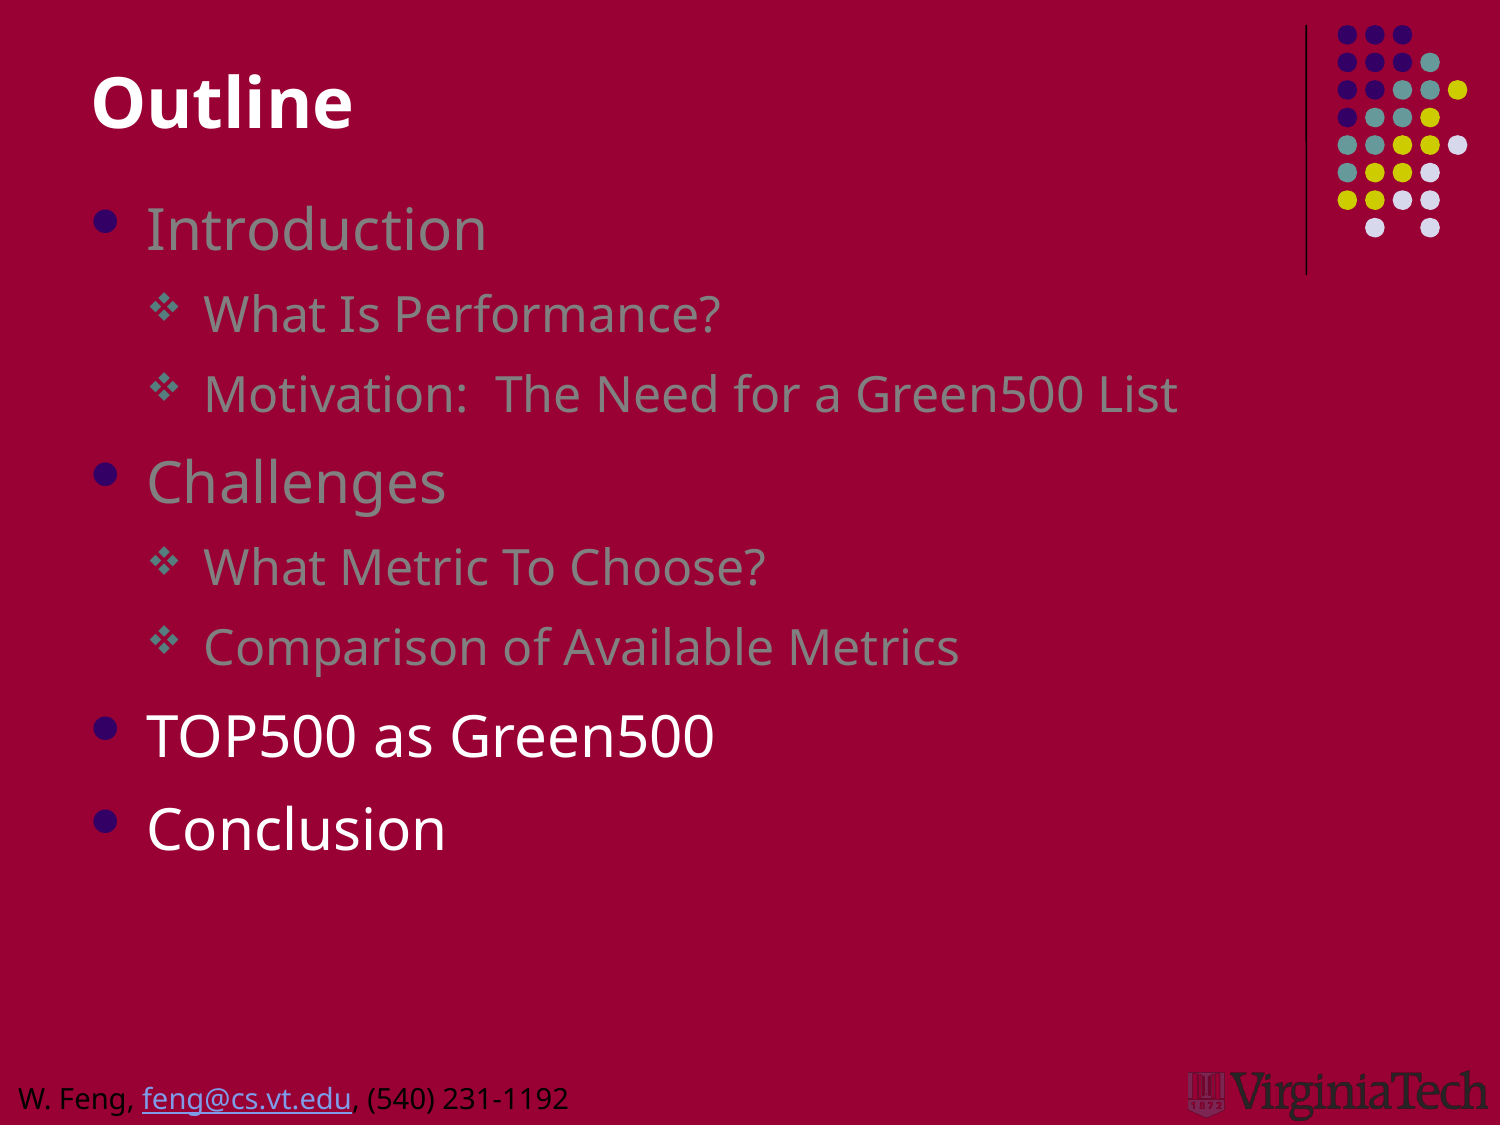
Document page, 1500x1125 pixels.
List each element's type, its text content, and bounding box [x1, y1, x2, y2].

title Outline [75, 20, 1313, 150]
list Introduction What Is Performance? Motivation: The Need for a Green500 List Challenges What Metric To Choose? Comparison of Available Metrics TOP500 as Green500 Conclusion [75, 184, 1425, 1038]
picture [1188, 1070, 1489, 1121]
